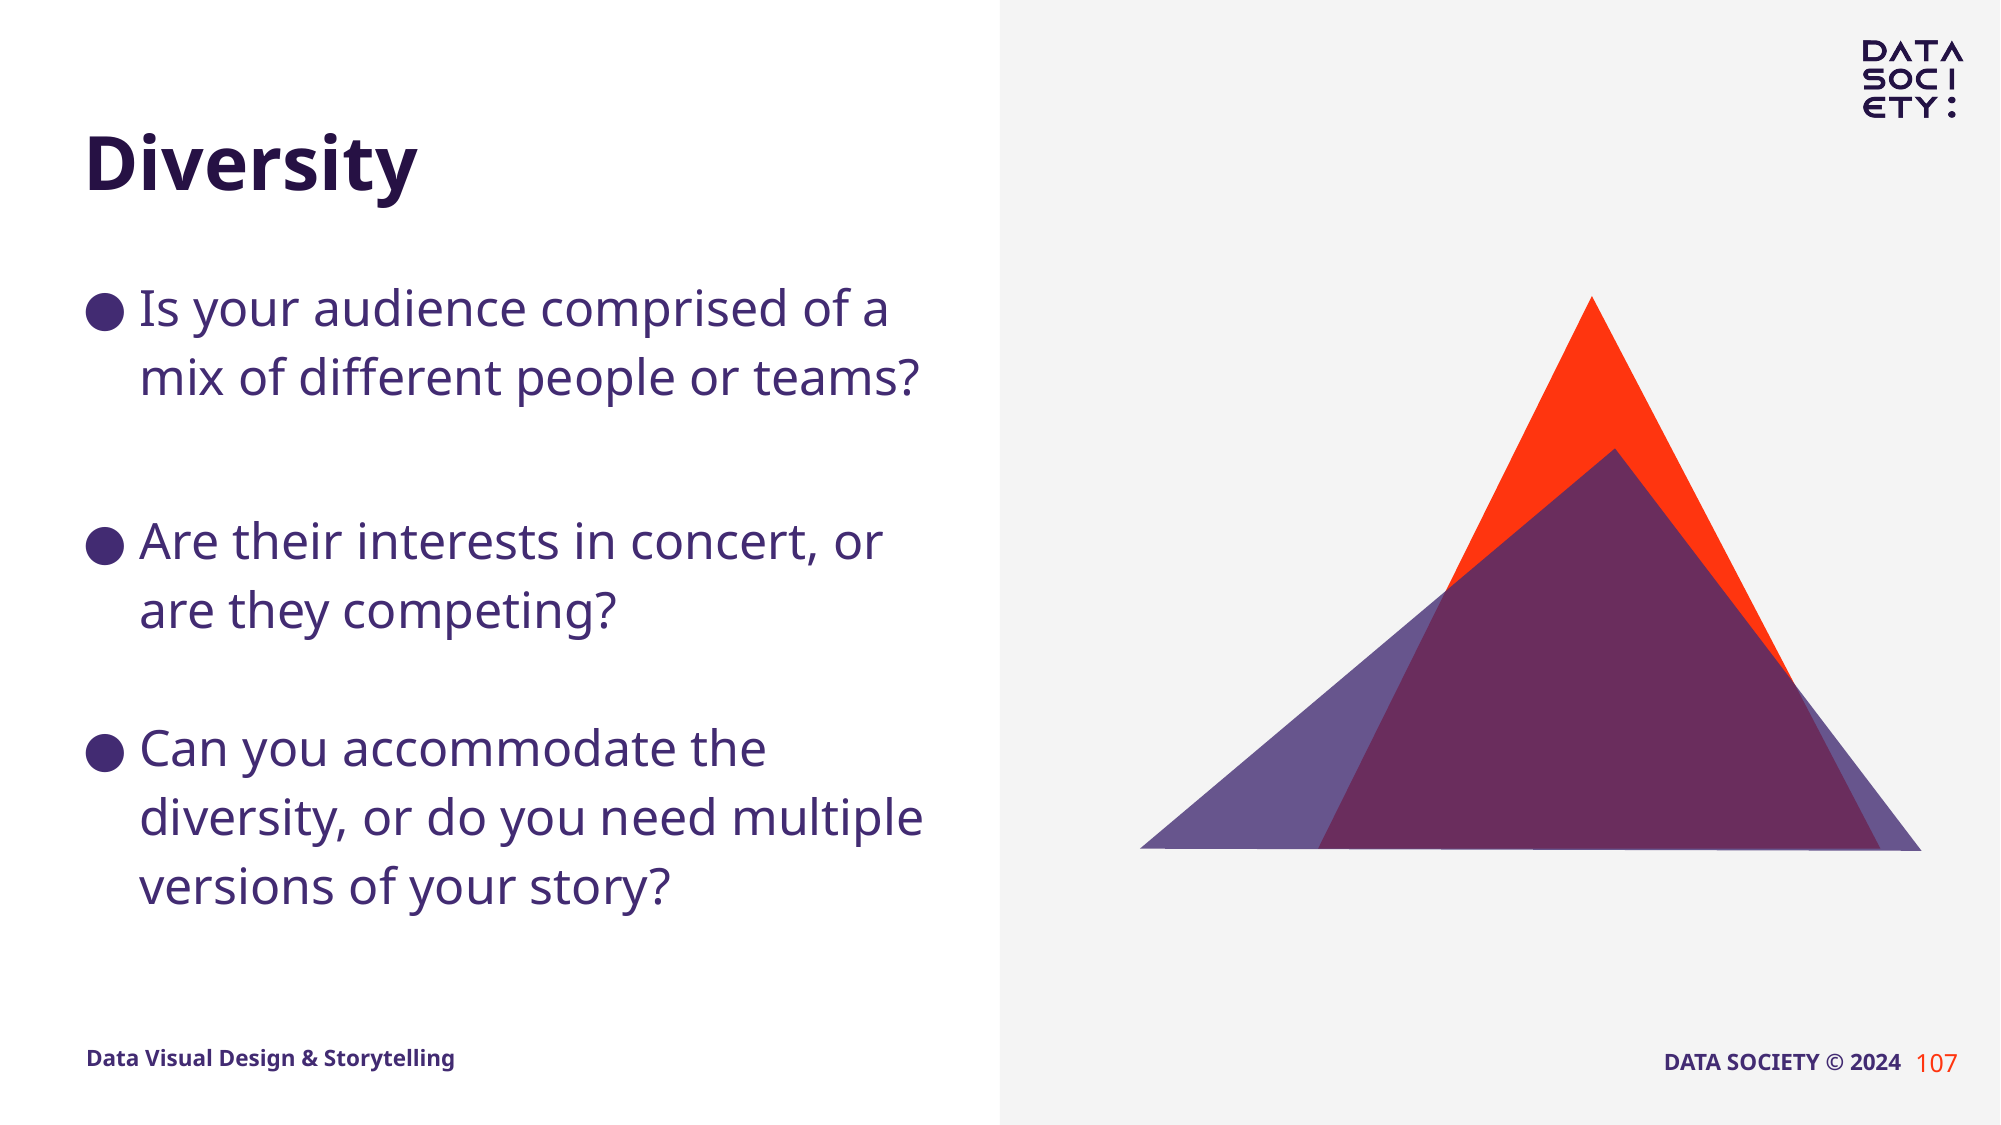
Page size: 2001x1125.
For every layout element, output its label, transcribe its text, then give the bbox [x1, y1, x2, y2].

slide_number 107 [1853, 1033, 1974, 1097]
picture [1863, 40, 1964, 118]
text_box [1139, 448, 1922, 851]
text_box [1446, 295, 1793, 680]
title Diversity [68, 87, 1932, 213]
list Is your audience comprised of a mix of different people or teams? Are their interests in concert, or are they competing? Can you accommodate the diversity, or do you need multiple versions of your story? [68, 252, 943, 1000]
